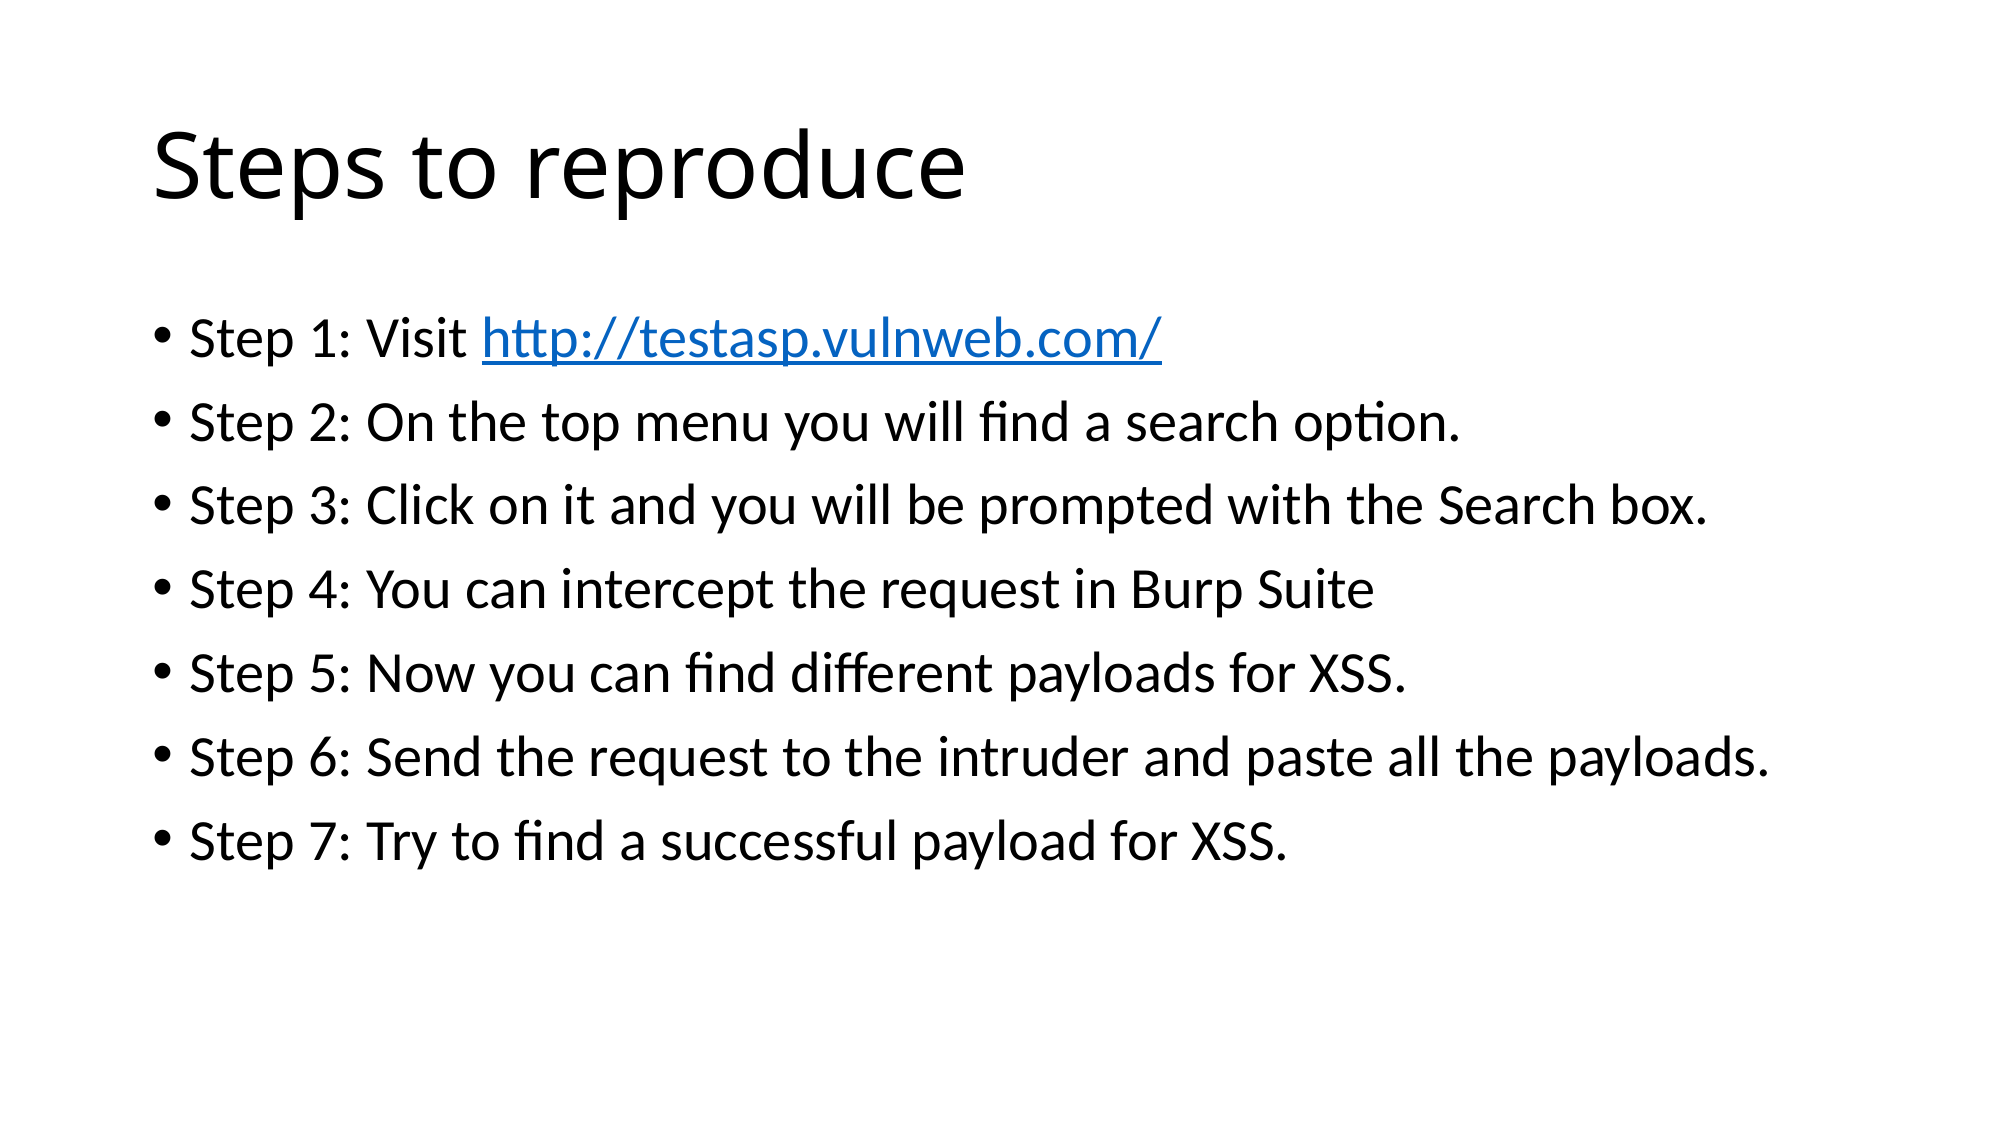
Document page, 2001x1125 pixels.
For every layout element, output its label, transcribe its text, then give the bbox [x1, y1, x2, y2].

title Steps to reproduce [137, 59, 1863, 278]
list Step 1: Visit http://testasp.vulnweb.com/ Step 2: On the top menu you will find a search option. Step 3: Click on it and you will be prompted with the Search box. Step 4: You can intercept the request in Burp Suite Step 5: Now you can find different payloads for XSS. Step 6: Send the request to the intruder and paste all the payloads. Step 7: Try to find a successful payload for XSS. [137, 299, 1863, 1014]
